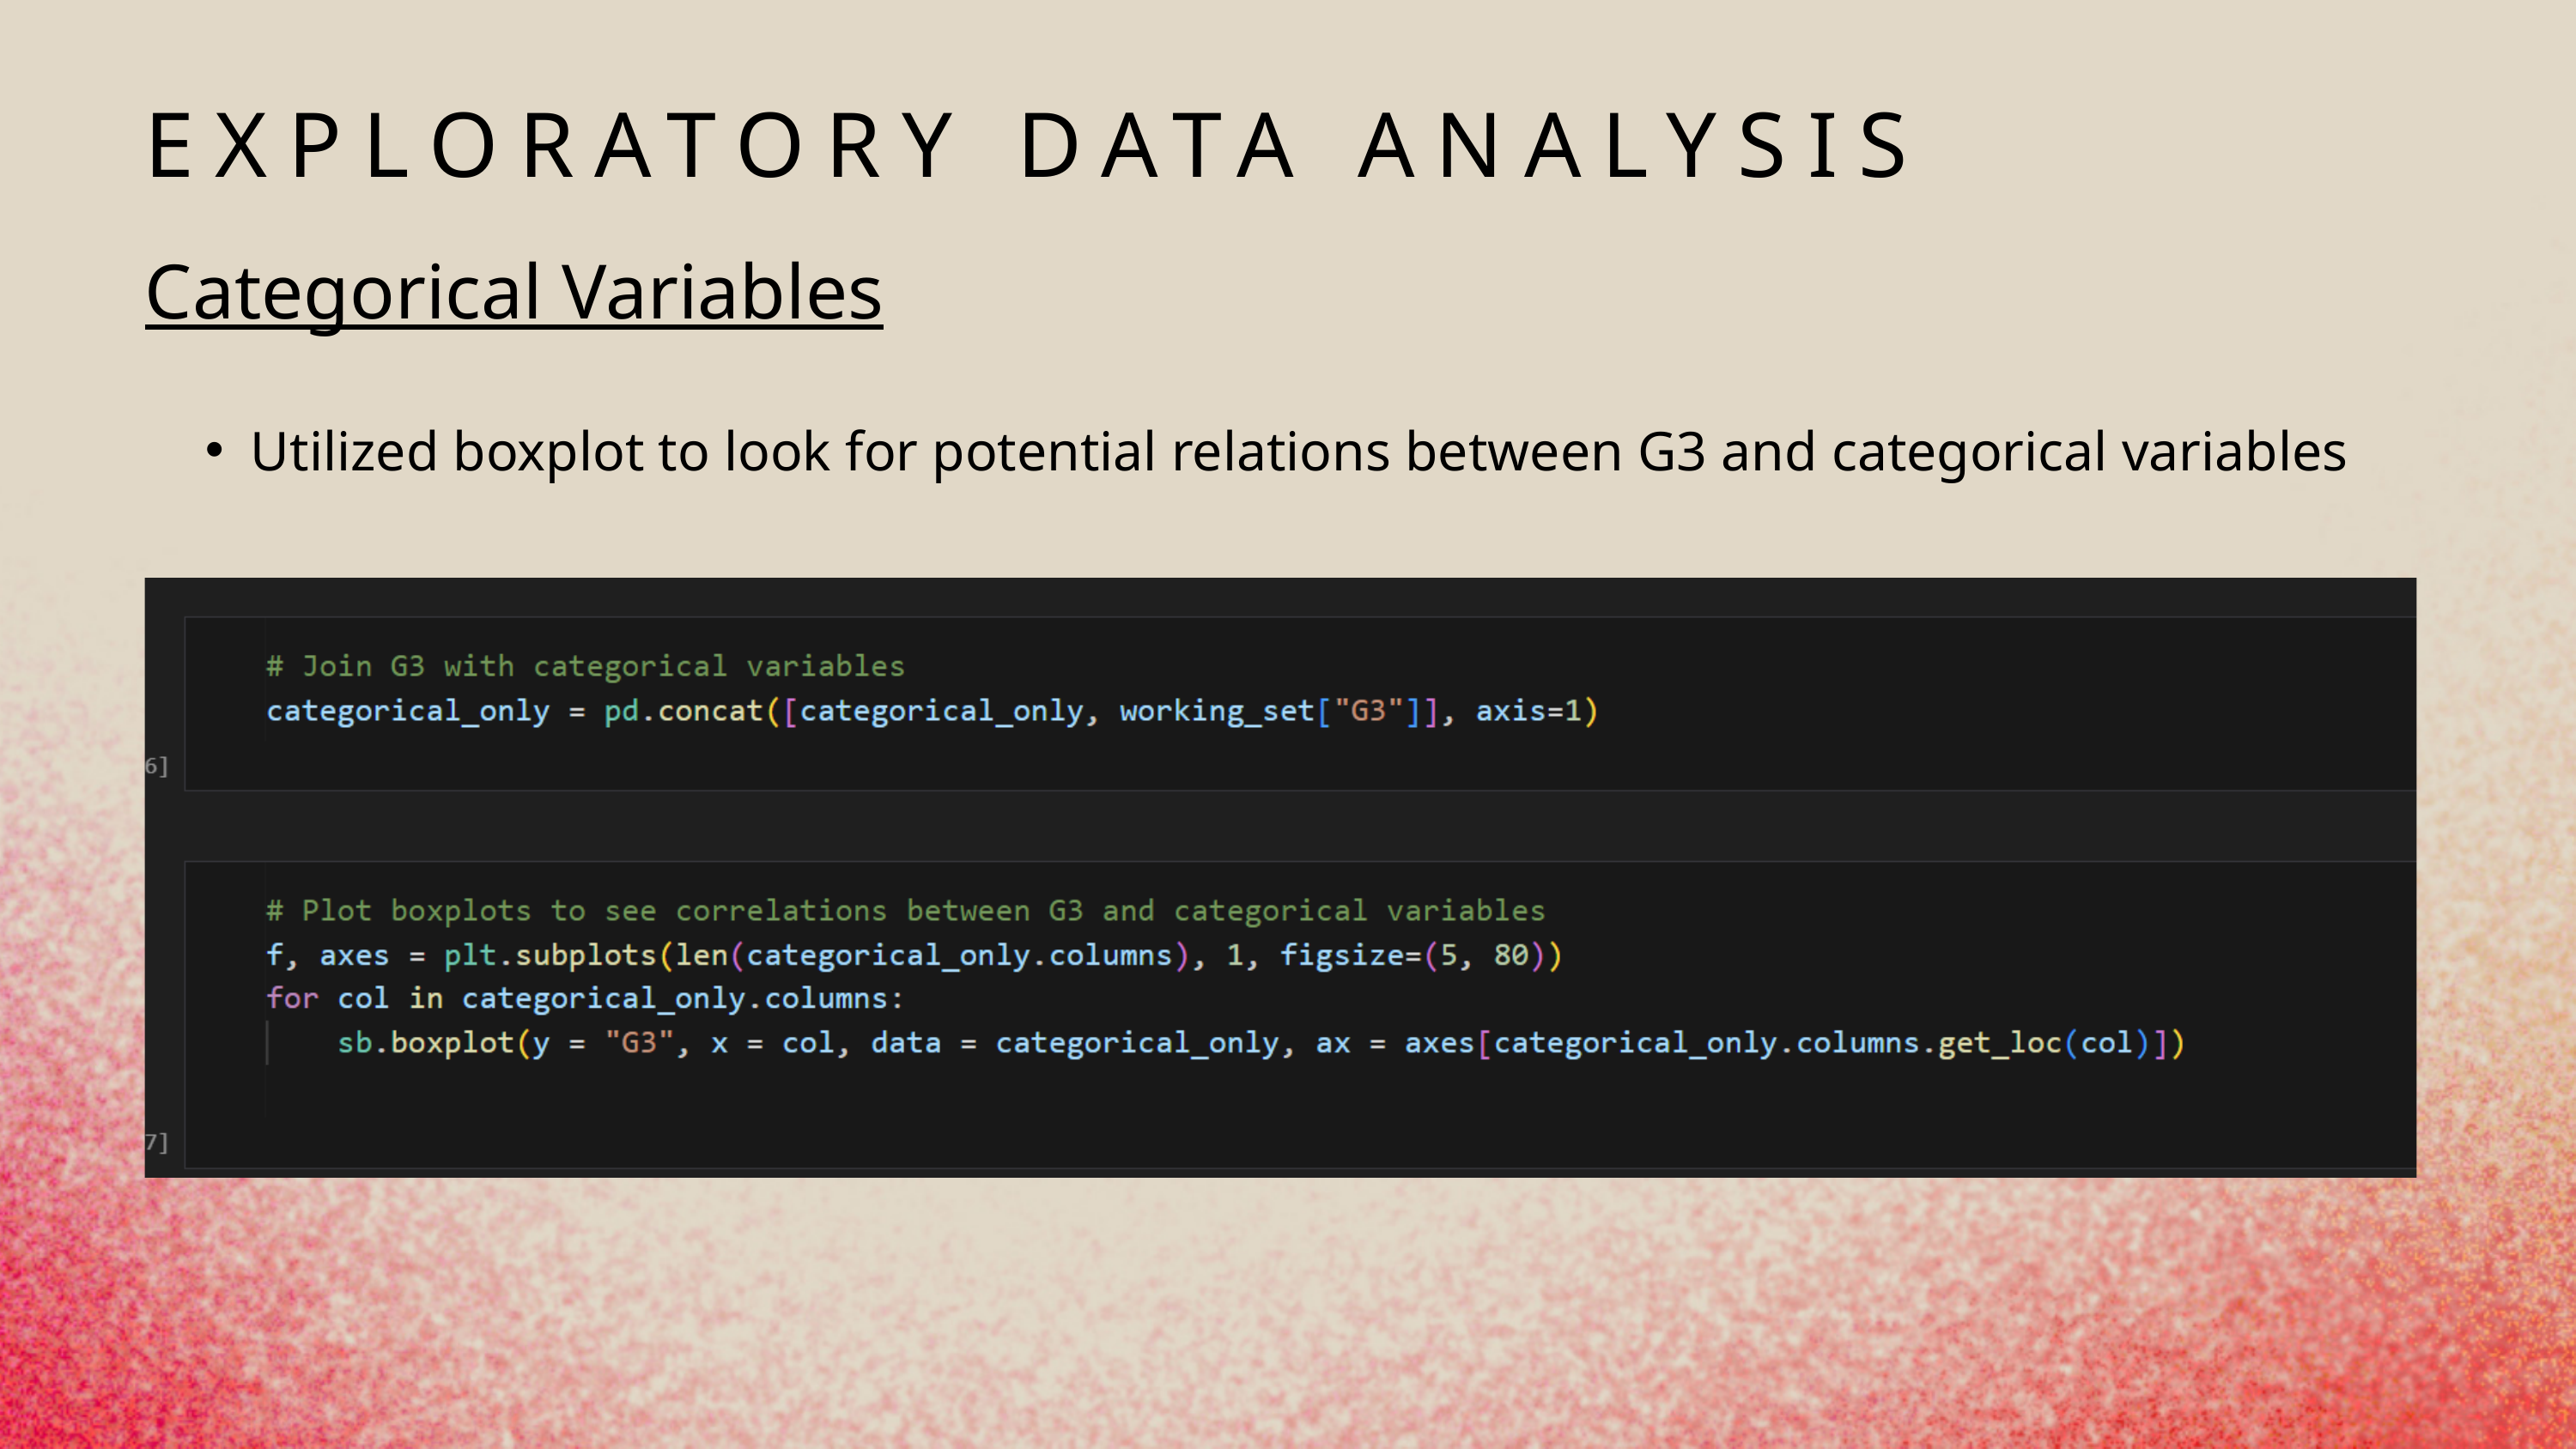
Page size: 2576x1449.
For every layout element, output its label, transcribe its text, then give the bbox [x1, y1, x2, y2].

text_box [0, 0, 2576, 1449]
text_box Utilized boxplot to look for potential relations between G3 and categorical variables [159, 406, 2417, 482]
text_box Categorical Variables [125, 228, 904, 334]
text_box [144, 578, 2417, 1178]
text_box EXPLORATORY DATA ANALYSIS [144, 96, 2323, 196]
